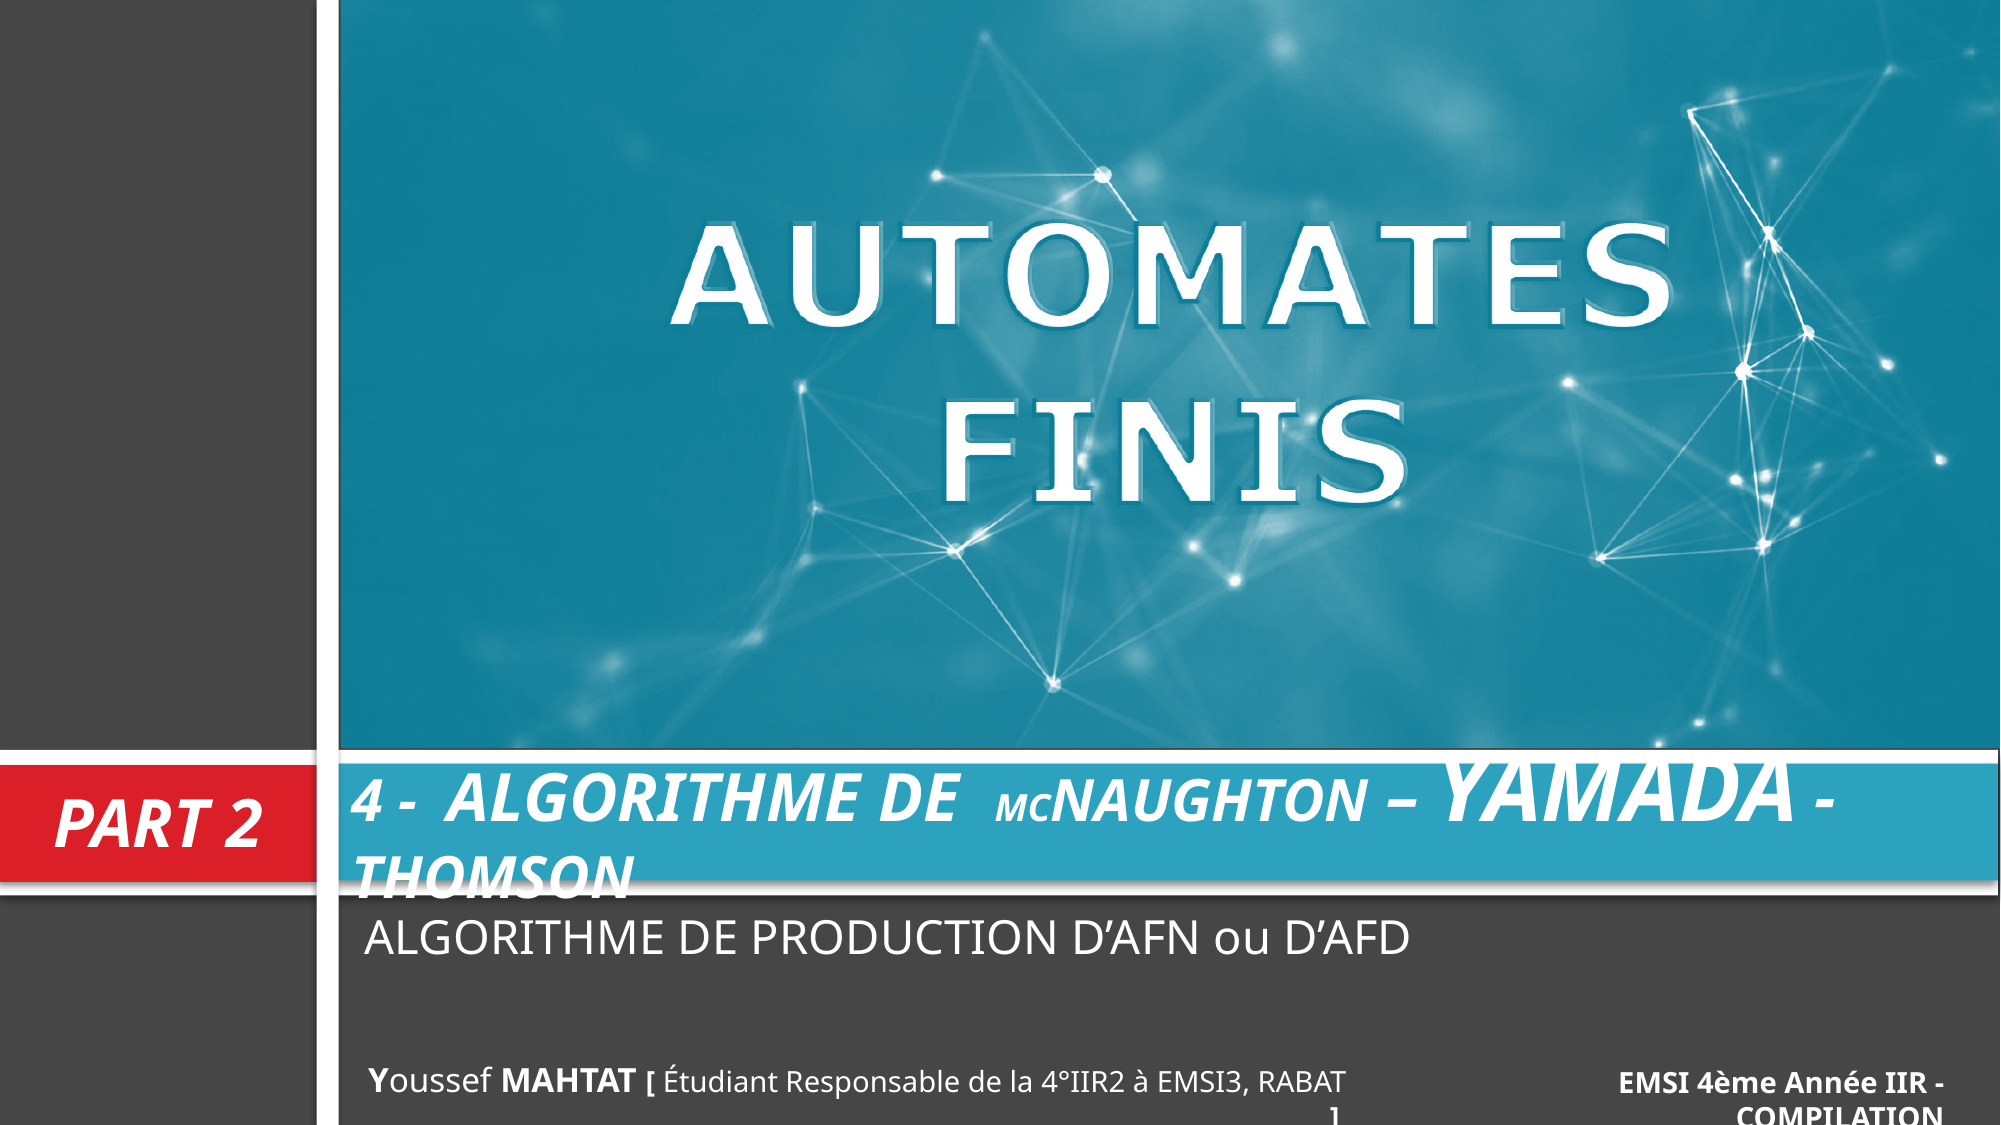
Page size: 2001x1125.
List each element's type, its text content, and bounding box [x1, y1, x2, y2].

title 4 - ALGORITHME DE MCNAUGHTON – YAMADA - THOMSON [336, 761, 1997, 879]
list ALGORITHME DE PRODUCTION D’AFN ou D’AFD [350, 900, 1967, 1013]
picture [340, 0, 2000, 749]
text_box PART 2 [0, 764, 317, 877]
